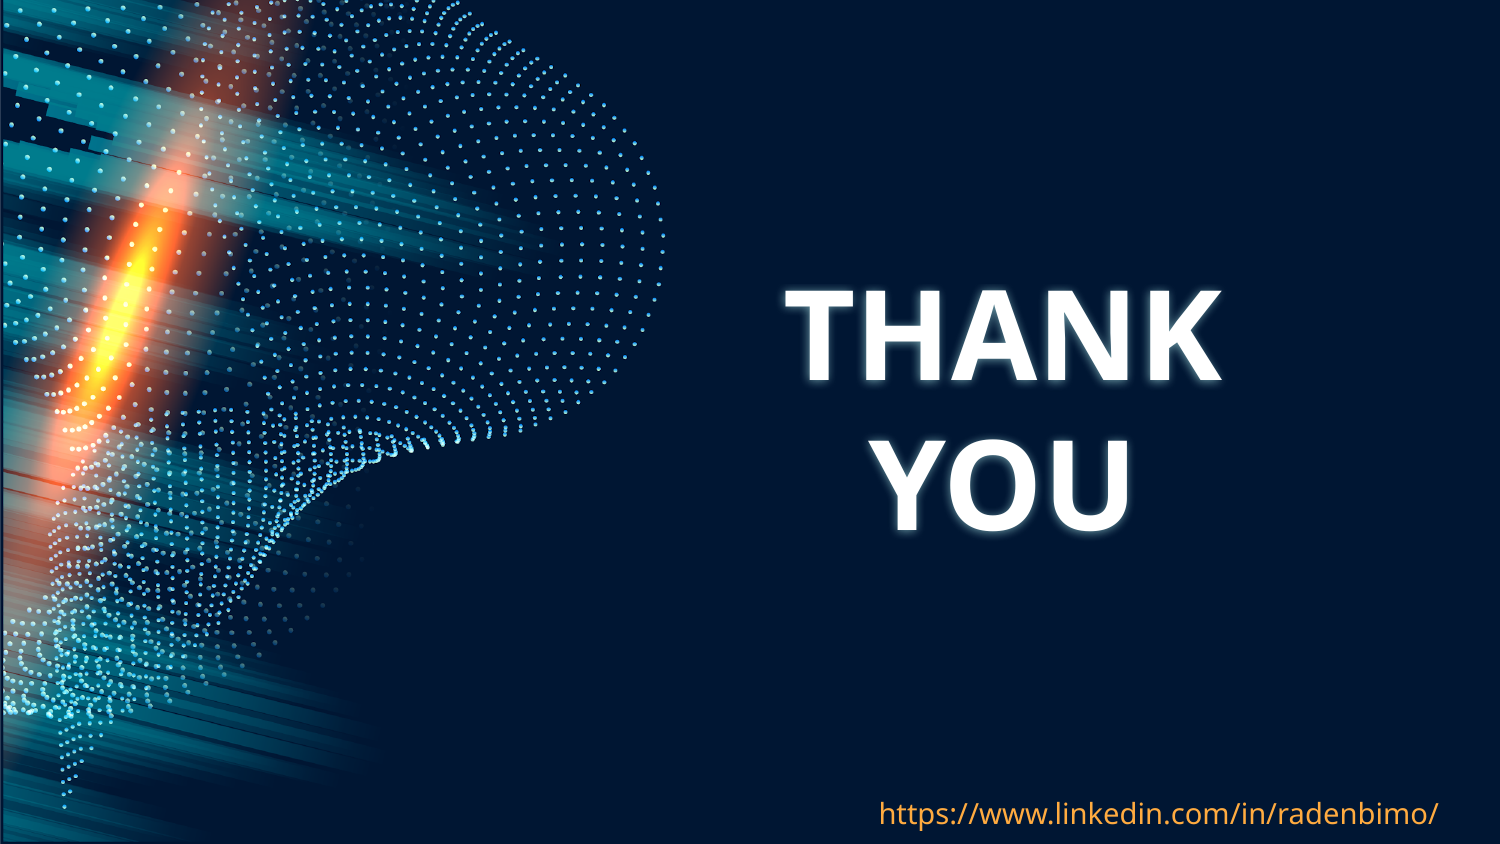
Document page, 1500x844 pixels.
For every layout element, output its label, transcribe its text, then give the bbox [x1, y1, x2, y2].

subtitle https://www.linkedin.com/in/radenbimo/ [835, 780, 1483, 844]
picture [0, 0, 1500, 844]
title THANK YOU [702, 464, 1303, 571]
